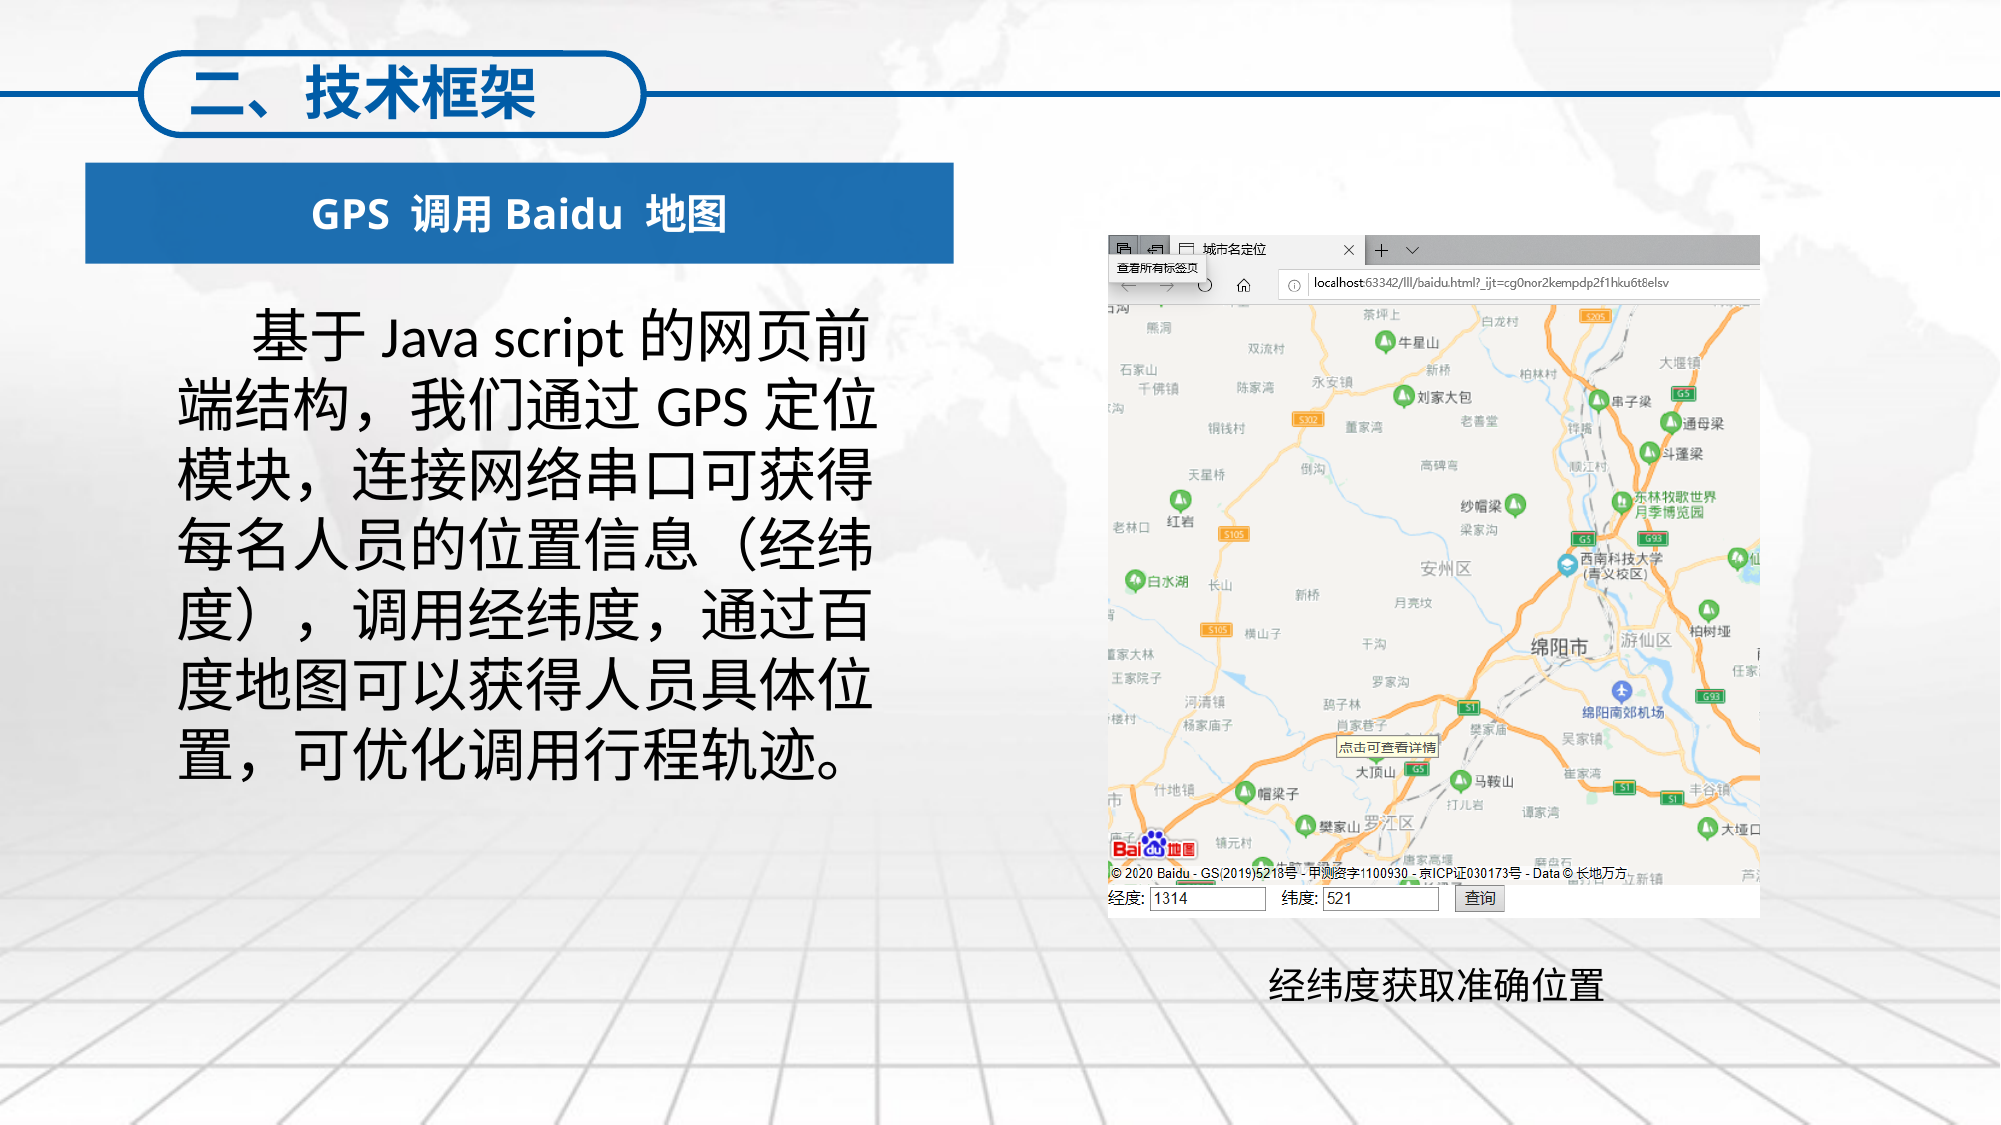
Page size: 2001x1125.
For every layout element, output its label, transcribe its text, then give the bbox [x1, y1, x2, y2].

text_box 经纬度获取准确位置 [1254, 954, 1686, 1015]
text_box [109, 49, 644, 136]
text_box GPS 调用Baidu 地图 [84, 162, 955, 265]
text_box 基于Java script的网页前端结构，我们通过GPS定位模块，连接网络串口可获得每名人员的位置信息（经纬度），调用经纬度，通过百度地图可以获得人员具体位置，可优化调用行程轨迹。 [161, 291, 911, 796]
picture [0, 0, 2001, 1125]
